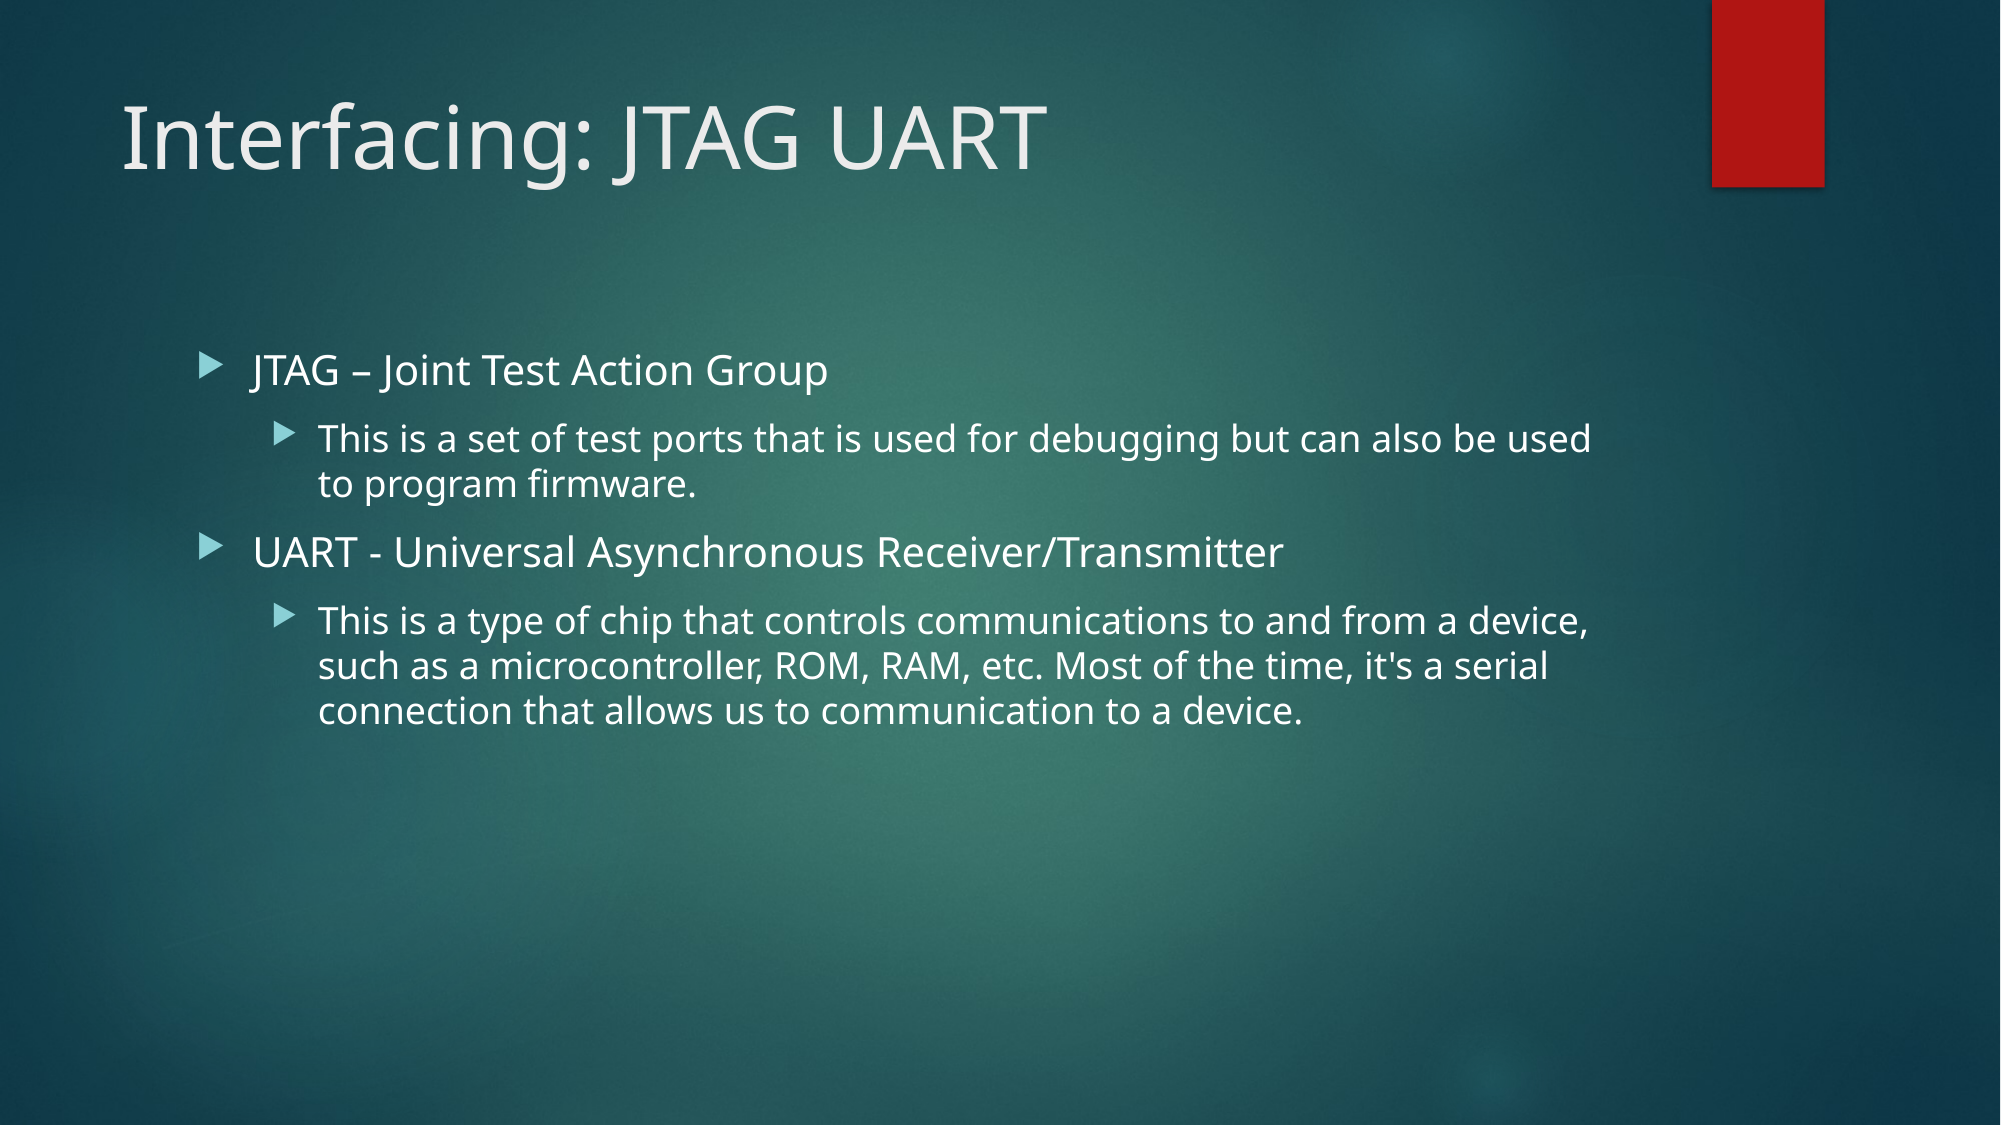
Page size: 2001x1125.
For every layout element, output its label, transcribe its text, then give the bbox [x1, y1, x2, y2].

title Interfacing: JTAG UART [106, 74, 1649, 304]
picture [0, 0, 2001, 1125]
list JTAG – Joint Test Action Group This is a set of test ports that is used for debugging but can also be used to program firmware. UART - Universal Asynchronous Receiver/Transmitter This is a type of chip that controls communications to and from a device, such as a microcontroller, ROM, RAM, etc. Most of the time, it's a serial connection that allows us to communication to a device. [181, 336, 1649, 1025]
